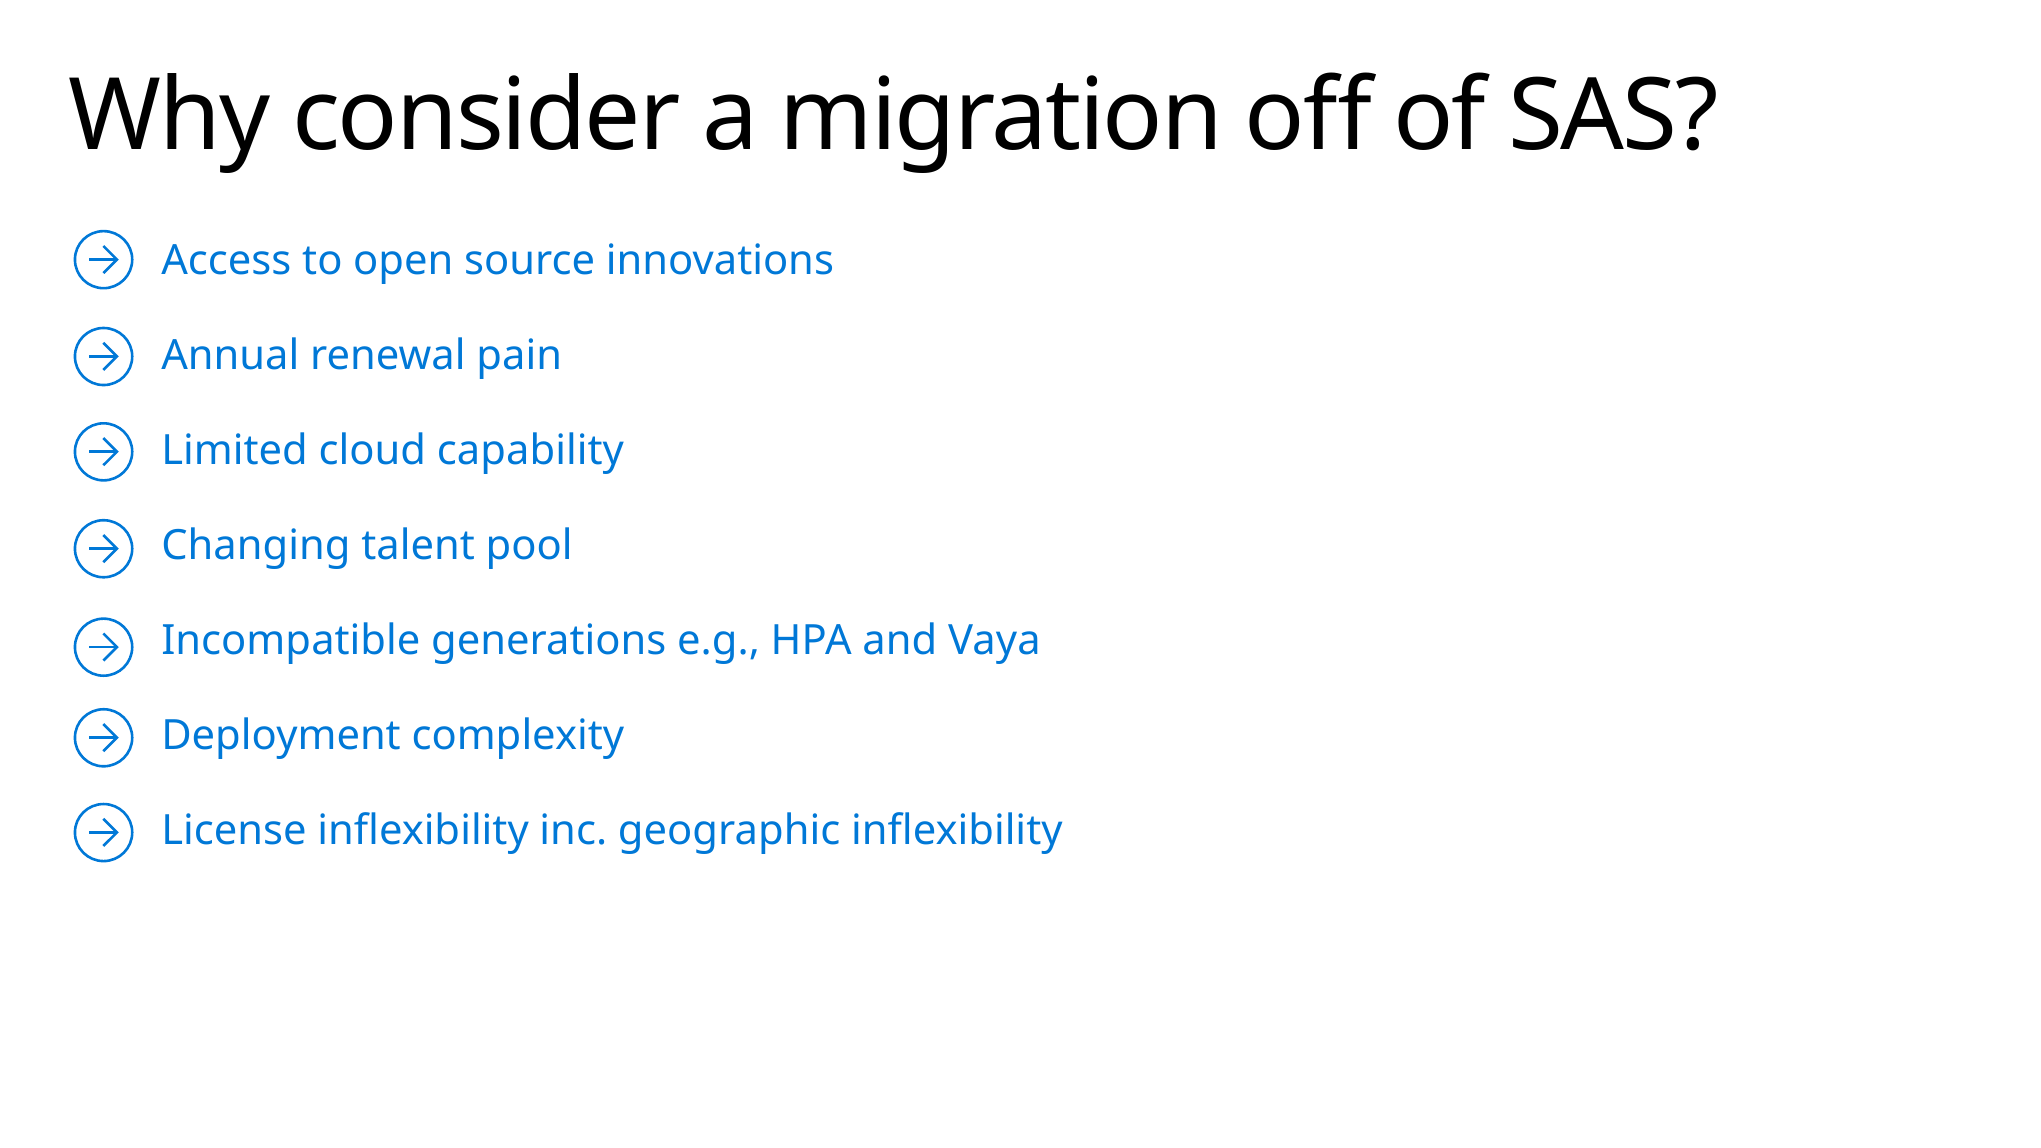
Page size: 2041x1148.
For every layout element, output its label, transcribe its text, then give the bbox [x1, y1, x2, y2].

text_box [74, 231, 133, 289]
text_box [74, 709, 133, 767]
text_box [74, 804, 133, 862]
text_box [74, 520, 133, 578]
text_box [74, 327, 133, 386]
title Why consider a migration off of SAS? [45, 48, 1996, 199]
list Access to open source innovations Annual renewal pain Limited cloud capability Changing talent pool Incompatible generations e.g., HPA and Vaya Deployment complexity License inflexibility inc. geographic inflexibility [137, 223, 2041, 875]
text_box [74, 618, 133, 676]
text_box [74, 423, 133, 481]
